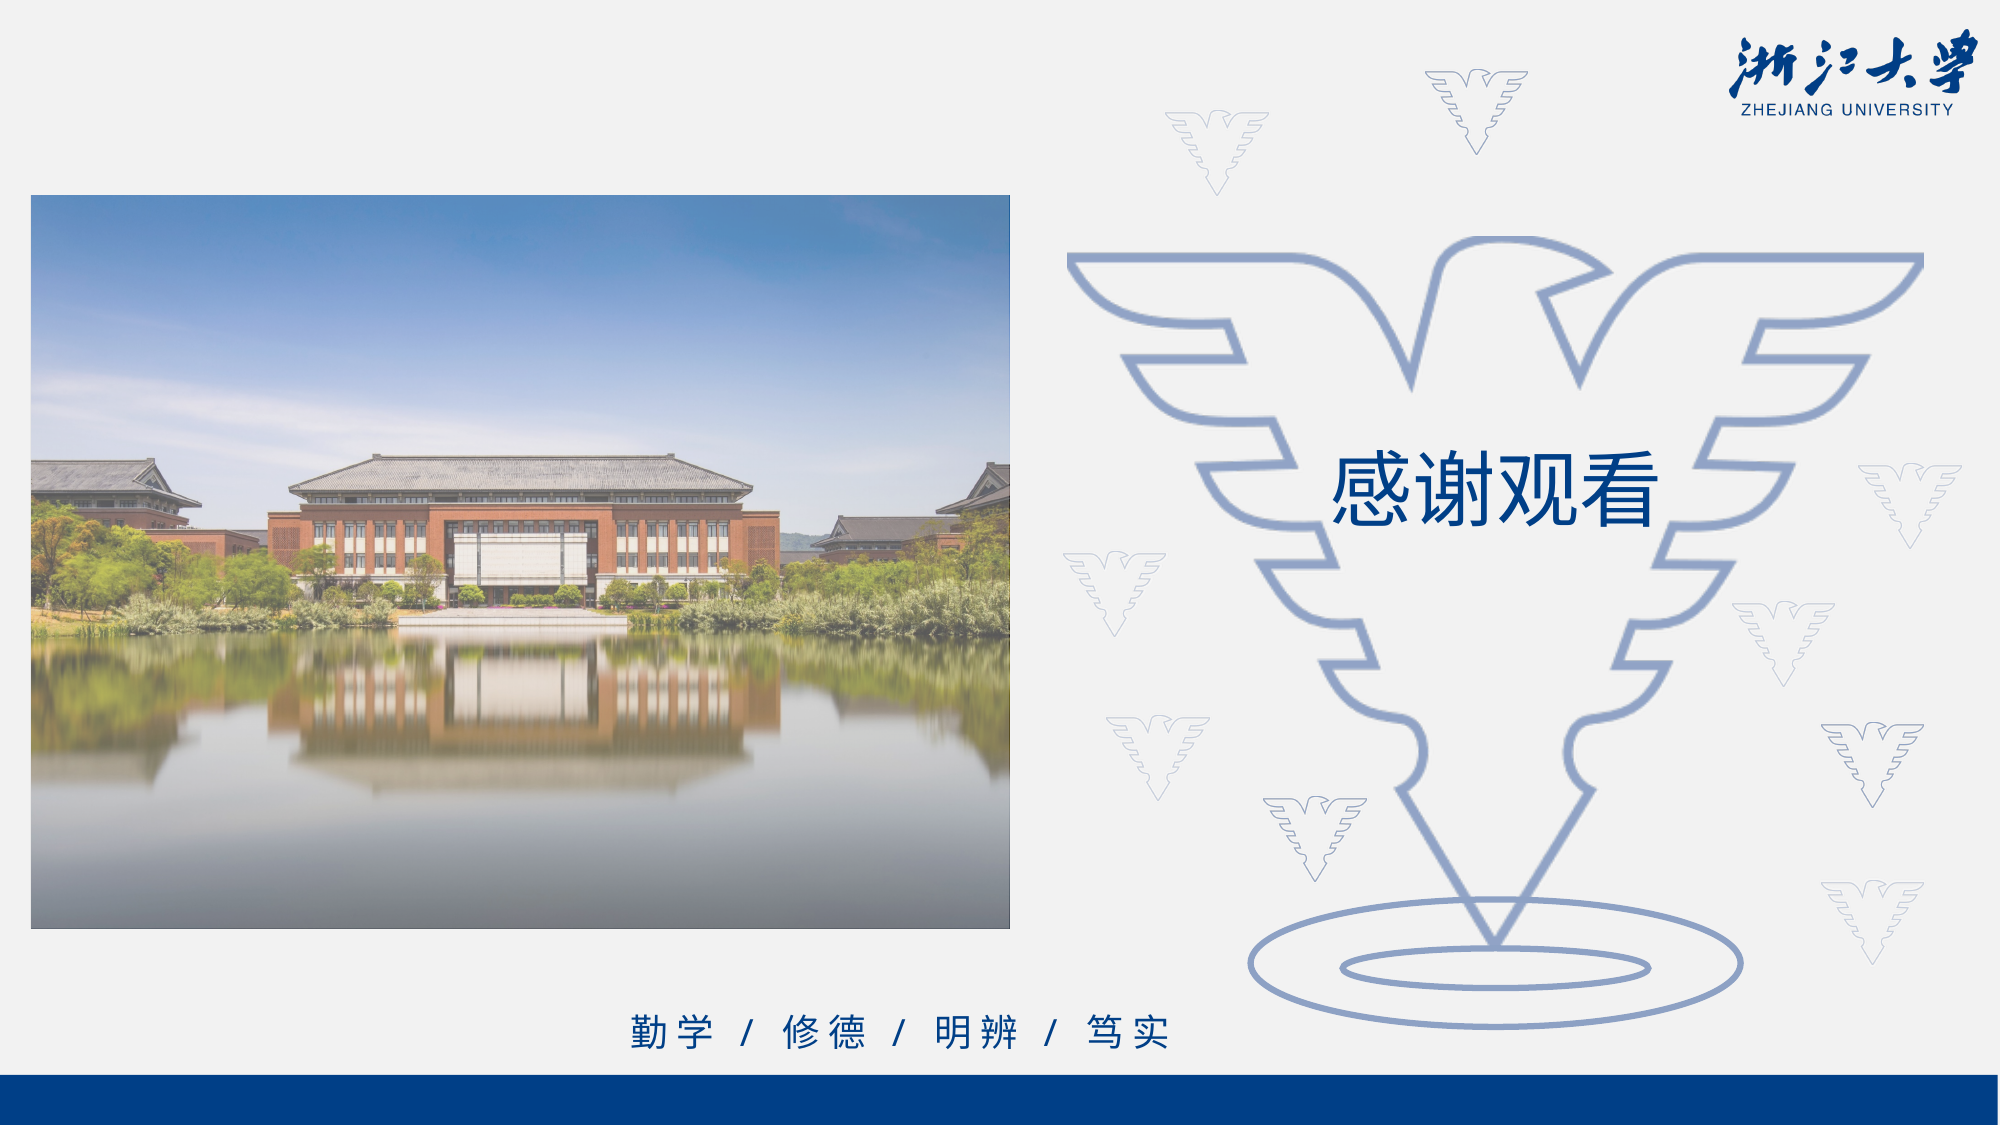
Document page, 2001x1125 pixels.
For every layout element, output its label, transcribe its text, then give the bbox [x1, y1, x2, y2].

text_box [1249, 948, 1742, 1028]
text_box [0, 1074, 1999, 1125]
text_box 勤 学 / 修 德 / 明 辨 / 笃 实 [615, 1001, 1298, 1061]
picture [1063, 236, 1962, 966]
text_box [1341, 948, 1650, 990]
picture [1425, 69, 1528, 155]
picture [1165, 110, 1269, 196]
picture [31, 195, 1010, 929]
picture [1729, 28, 1978, 116]
